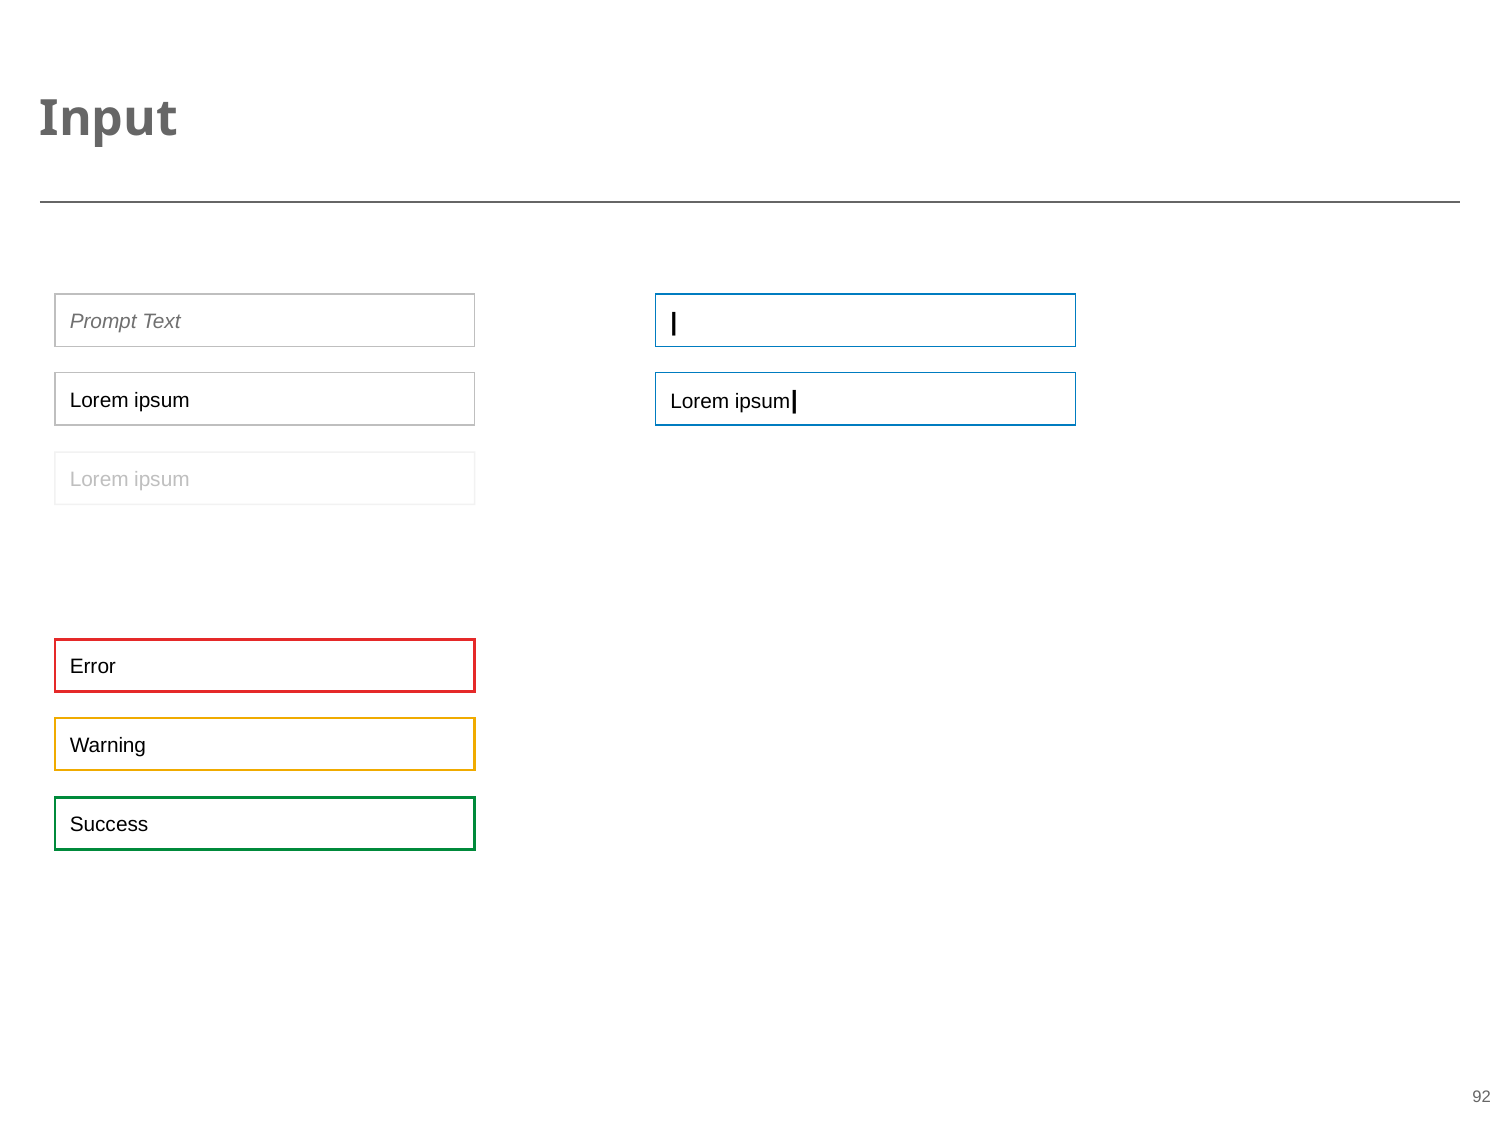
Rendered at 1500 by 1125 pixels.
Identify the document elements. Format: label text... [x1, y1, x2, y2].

text_box Lorem ipsum [54, 372, 475, 425]
text_box Error [54, 639, 475, 692]
text_box Prompt Text [54, 294, 475, 347]
text_box Success [54, 797, 475, 850]
text_box | [655, 294, 1076, 347]
text_box Lorem ipsum | [655, 372, 1076, 425]
title Input [39, 53, 1460, 178]
text_box Lorem ipsum [54, 452, 475, 505]
text_box Warning [54, 717, 475, 771]
